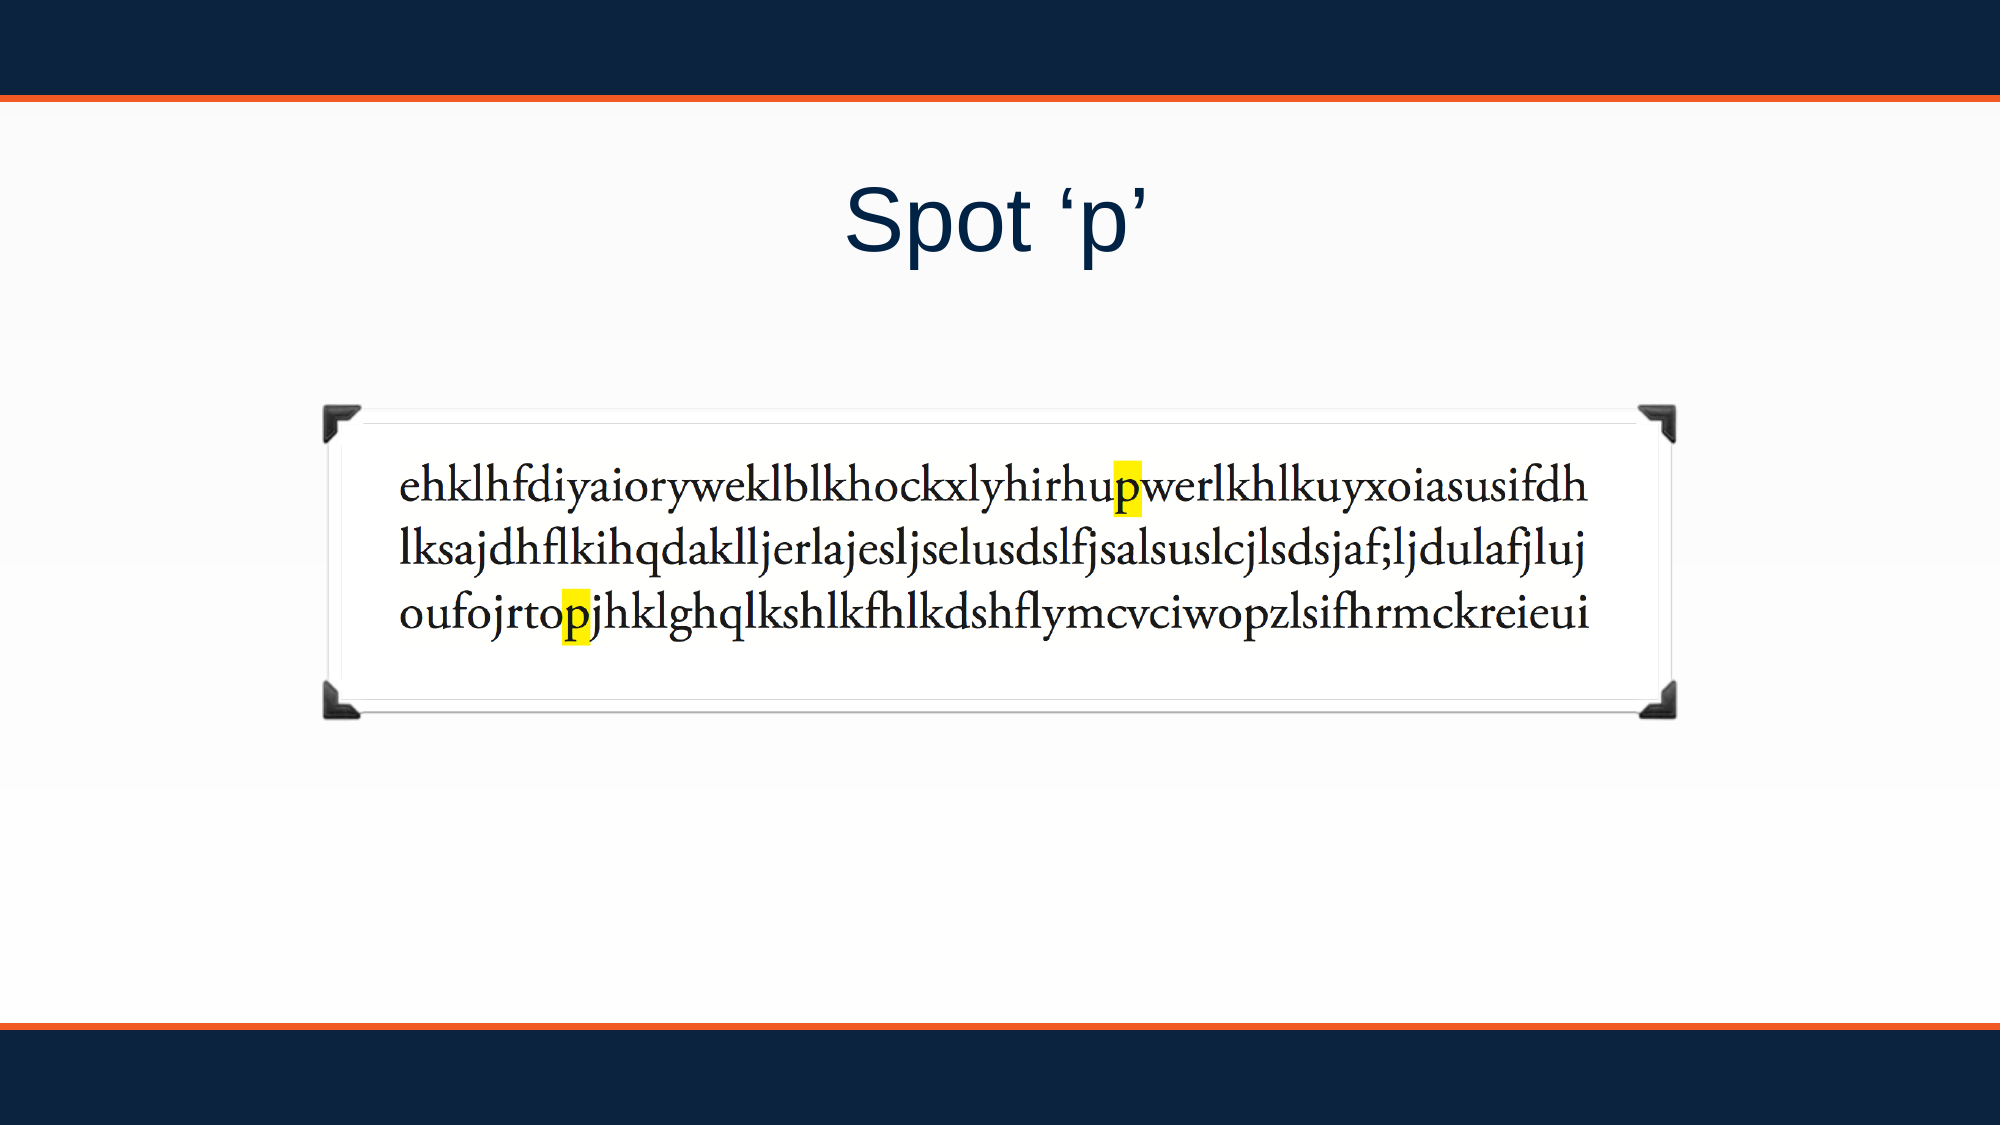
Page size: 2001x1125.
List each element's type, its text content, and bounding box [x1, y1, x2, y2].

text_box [320, 403, 1680, 722]
title Spot ‘p’ [41, 142, 1953, 287]
